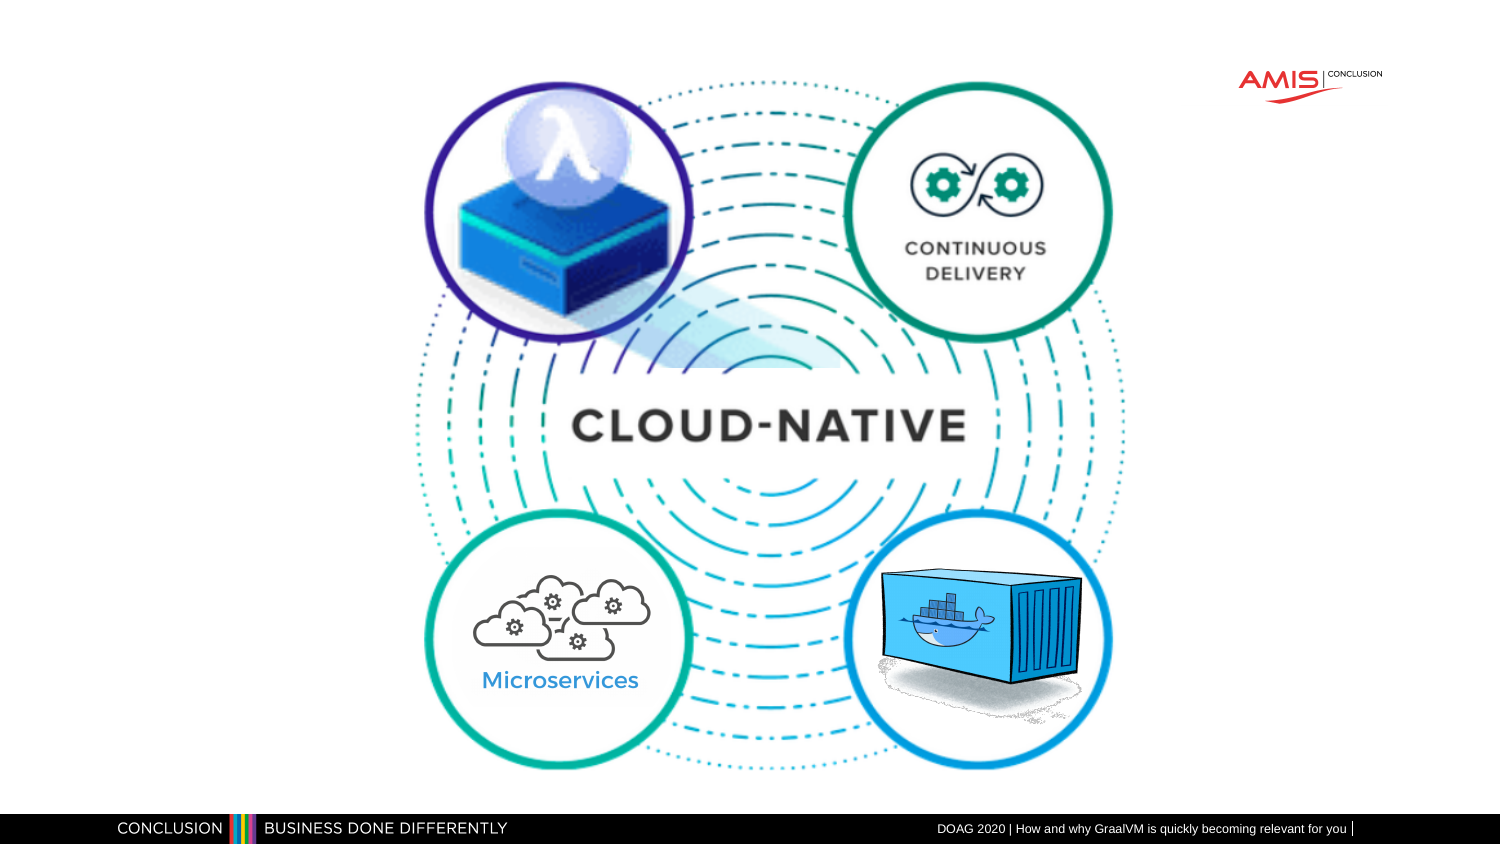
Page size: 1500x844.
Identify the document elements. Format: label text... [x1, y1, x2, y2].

picture [1181, 59, 1388, 106]
footer DOAG 2020 | How and why GraalVM is quickly becoming relevant for you [814, 820, 1347, 839]
picture [0, 814, 236, 844]
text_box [392, 58, 1153, 784]
picture [239, 814, 1500, 844]
